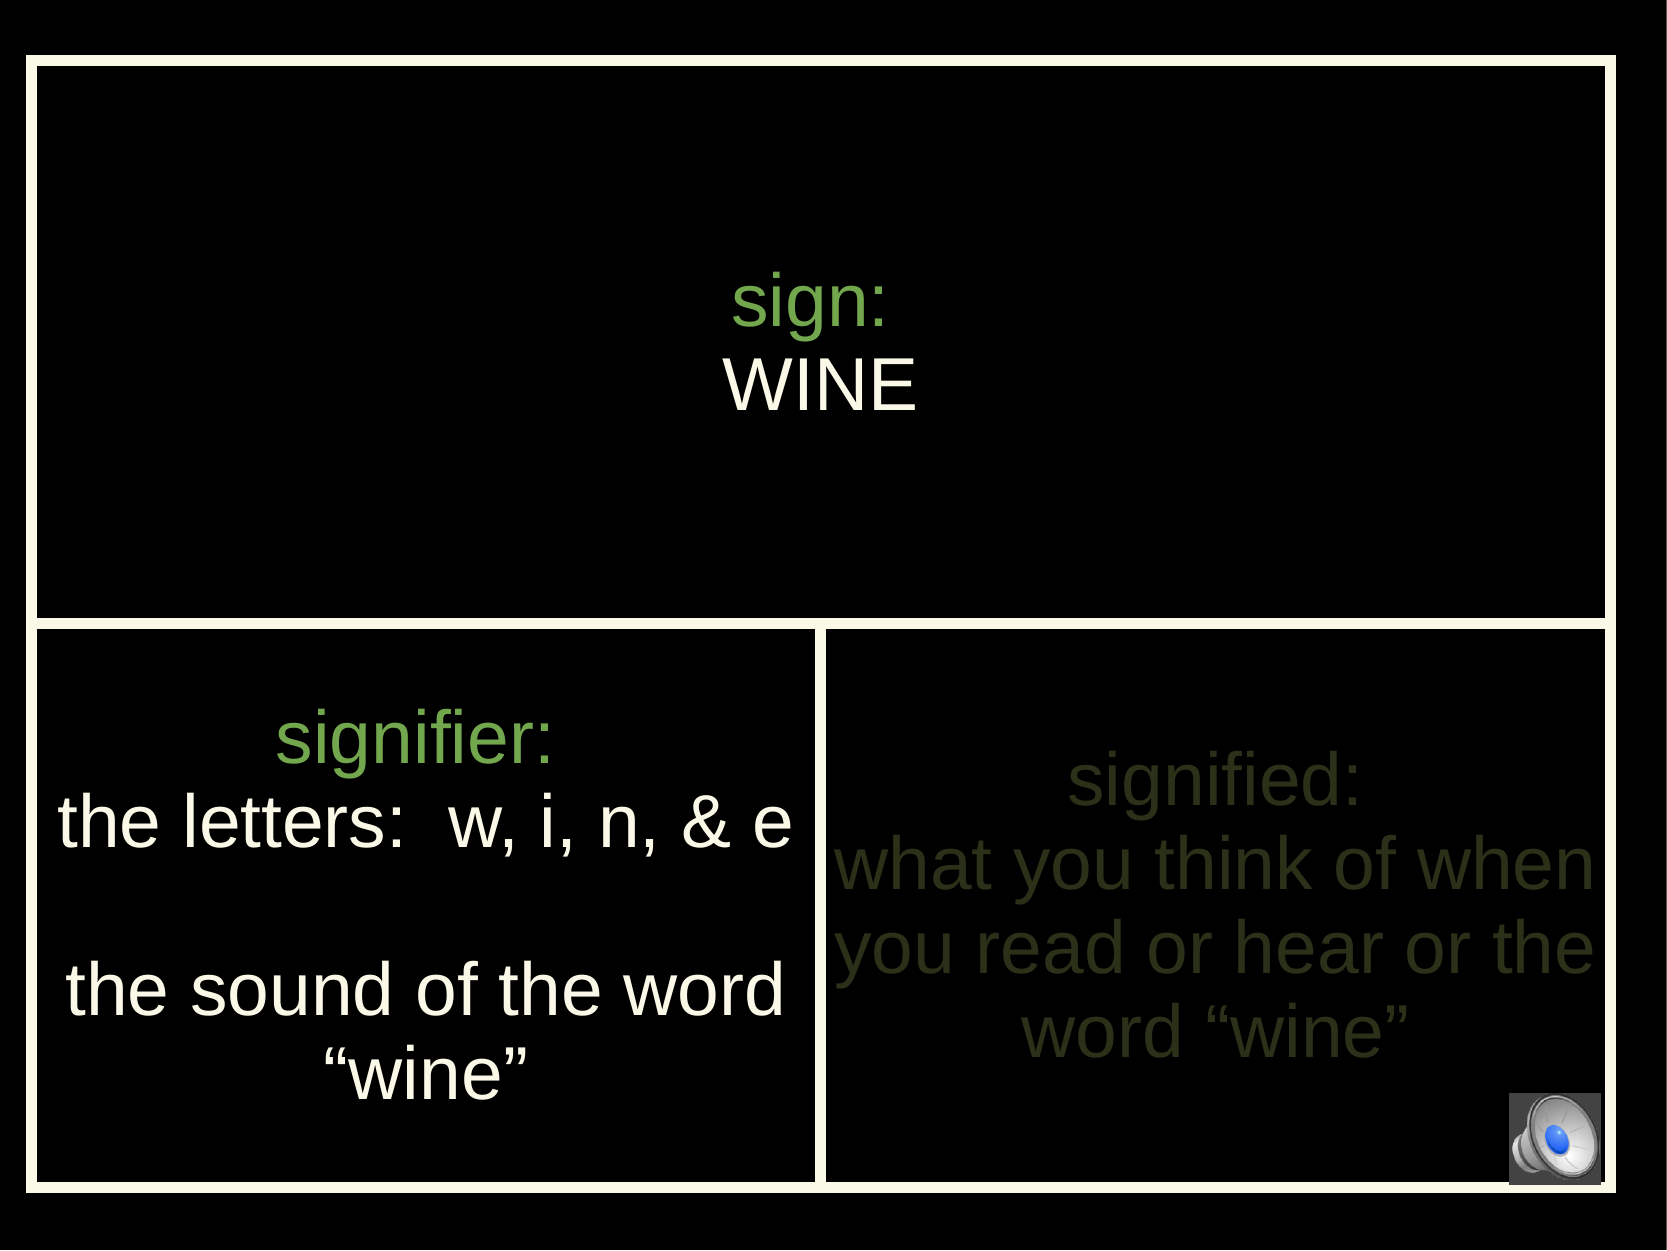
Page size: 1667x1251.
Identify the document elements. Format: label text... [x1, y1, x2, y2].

table_cell signifier: the letters: w, i, n, & e the sound of the word “wine” [37, 629, 815, 1182]
table_header sign: WINE [37, 66, 1605, 618]
picture [1508, 1091, 1603, 1186]
table_cell signified: what you think of when you read or hear or the word “wine” [826, 629, 1605, 1182]
